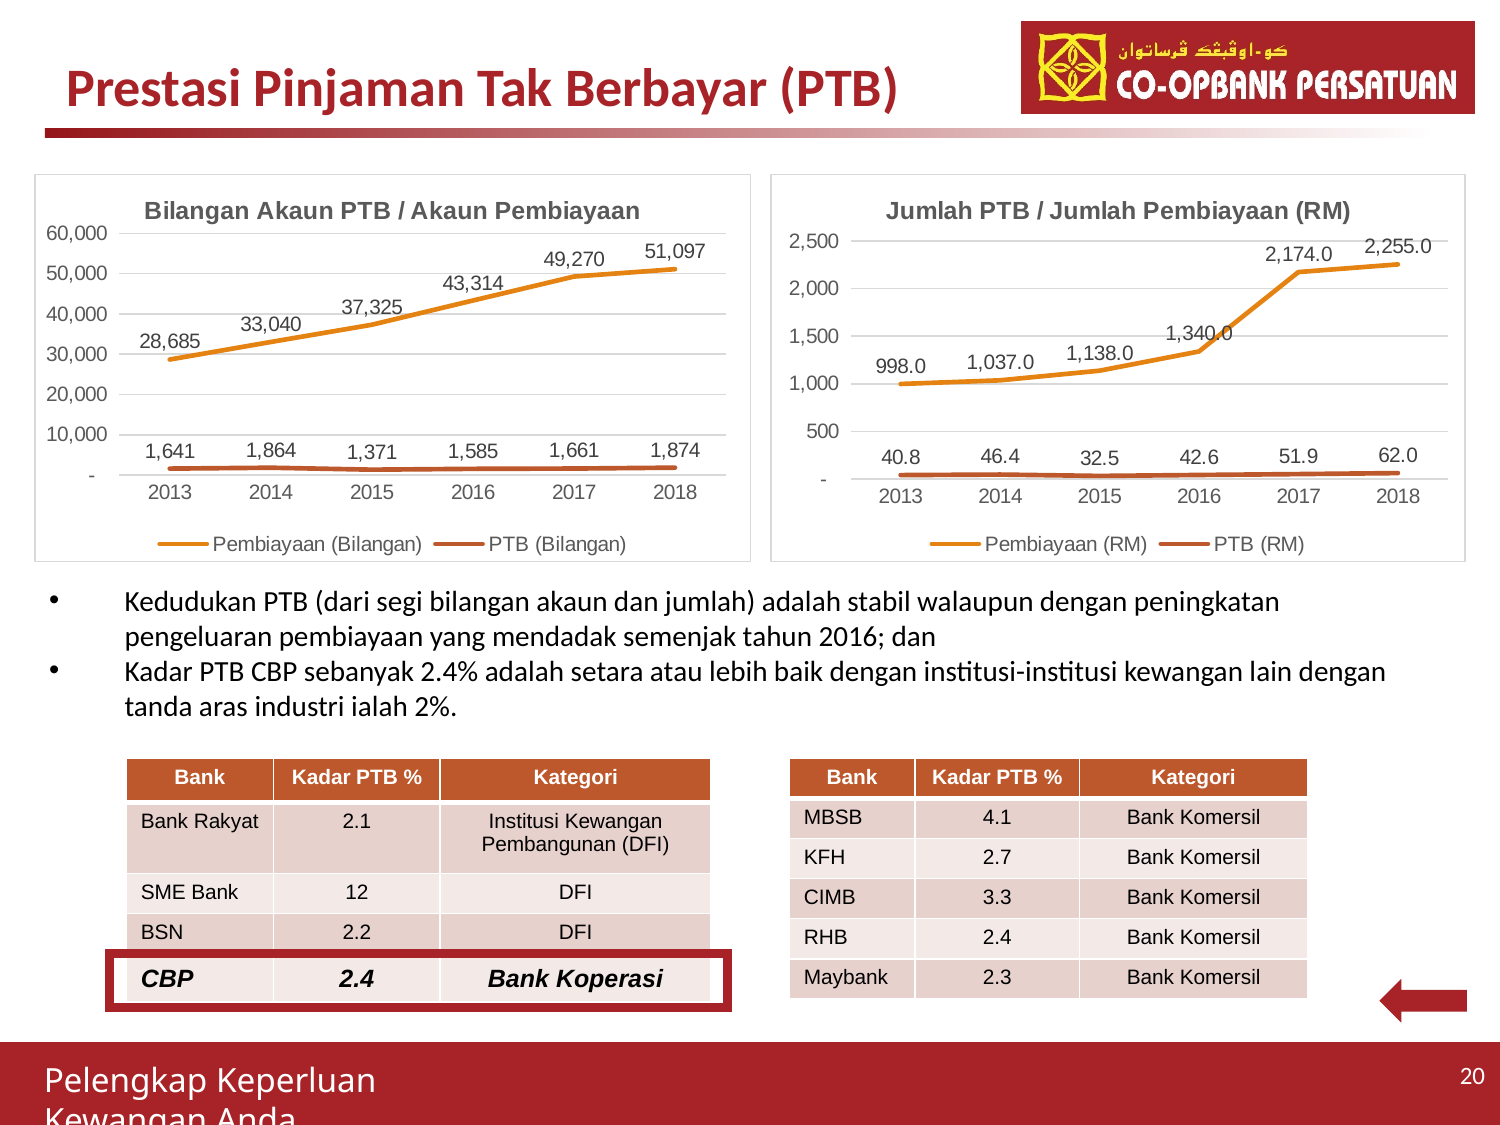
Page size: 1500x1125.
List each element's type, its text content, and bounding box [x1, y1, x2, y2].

table_cell Institusi Kewangan Pembangunan (DFI) [441, 805, 710, 873]
table_cell Bank Komersil [1080, 839, 1307, 878]
table_cell 2.4 [916, 919, 1079, 958]
table_cell DFI [441, 914, 710, 952]
table_cell Bank Komersil [1080, 879, 1307, 918]
table_cell BSN [127, 914, 273, 952]
table_header Bank [127, 759, 273, 800]
table_cell Bank Rakyat [127, 805, 273, 873]
text_box Prestasi Pinjaman Tak Berbayar (PTB) [51, 45, 916, 125]
table_header Kategori [1080, 759, 1307, 796]
text_box [108, 952, 728, 1009]
table_cell DFI [441, 874, 710, 913]
table_cell KFH [790, 839, 914, 878]
table_header Kategori [441, 759, 710, 800]
table_cell SME Bank [127, 874, 273, 913]
text_box Kedudukan PTB (dari segi bilangan akaun dan jumlah) adalah stabil walaupun dengan peningkatan pengeluaran pembiayaan yang mendadak semenjak tahun 2016; dan Kadar PTB CBP sebanyak 2.4% adalah setara atau lebih baik dengan institusi-institusi kewangan lain dengan tanda aras industri ialah 2%. [34, 574, 1428, 708]
table_cell Bank Komersil [1080, 960, 1307, 998]
table_cell CIMB [790, 879, 914, 918]
picture [1021, 21, 1475, 114]
table_cell 4.1 [916, 801, 1079, 838]
slide_number 20 [1162, 1051, 1500, 1112]
table_cell 12 [274, 874, 439, 913]
table_cell Bank Komersil [1080, 801, 1307, 838]
table_header Kadar PTB % [916, 759, 1079, 796]
text_box [1379, 978, 1467, 1023]
table_header Kadar PTB % [274, 759, 439, 800]
table_cell 3.3 [916, 879, 1079, 918]
table_cell 2.1 [274, 805, 439, 873]
chart [770, 173, 1466, 563]
chart [34, 173, 752, 563]
table_header Bank [790, 759, 914, 796]
table_cell 2.2 [274, 914, 439, 952]
table_cell RHB [790, 919, 914, 958]
table_cell Bank Komersil [1080, 919, 1307, 958]
table_cell MBSB [790, 801, 914, 838]
table_cell 2.3 [916, 960, 1079, 998]
table_cell 2.7 [916, 839, 1079, 878]
table_cell Maybank [790, 960, 914, 998]
